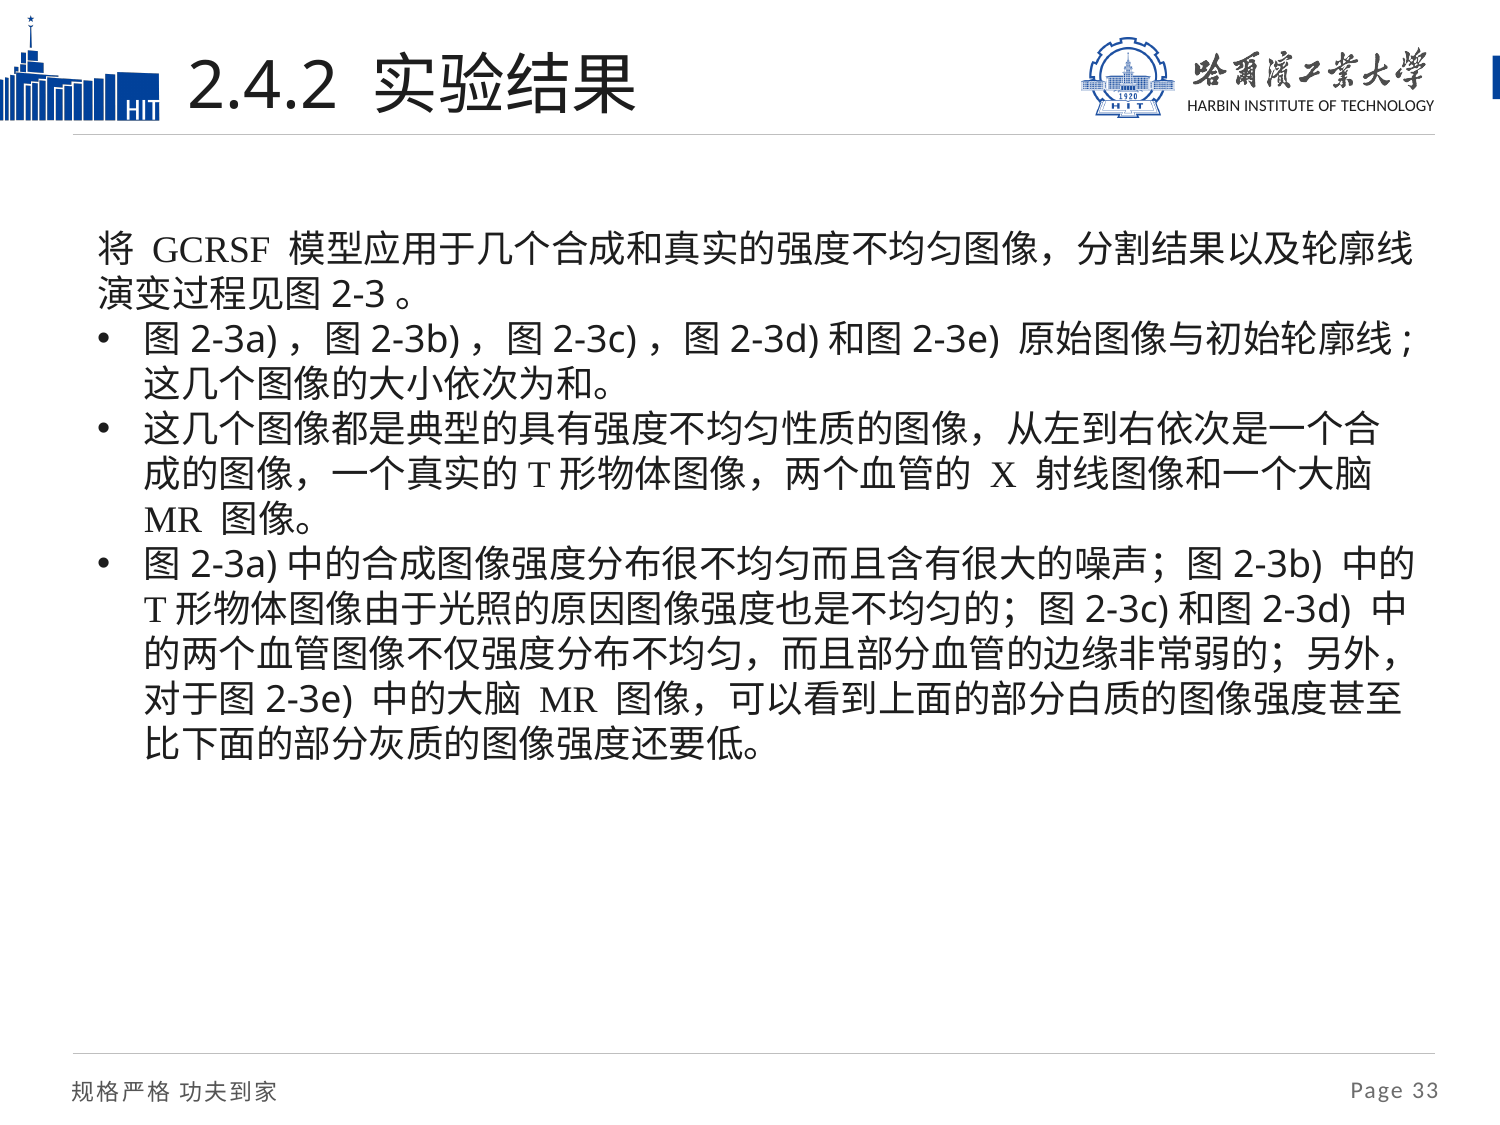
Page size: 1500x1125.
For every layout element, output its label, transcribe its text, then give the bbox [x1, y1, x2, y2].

title 2.4.2 实验结果 [172, 23, 1105, 151]
picture [0, 15, 179, 143]
picture [1105, 37, 1175, 118]
